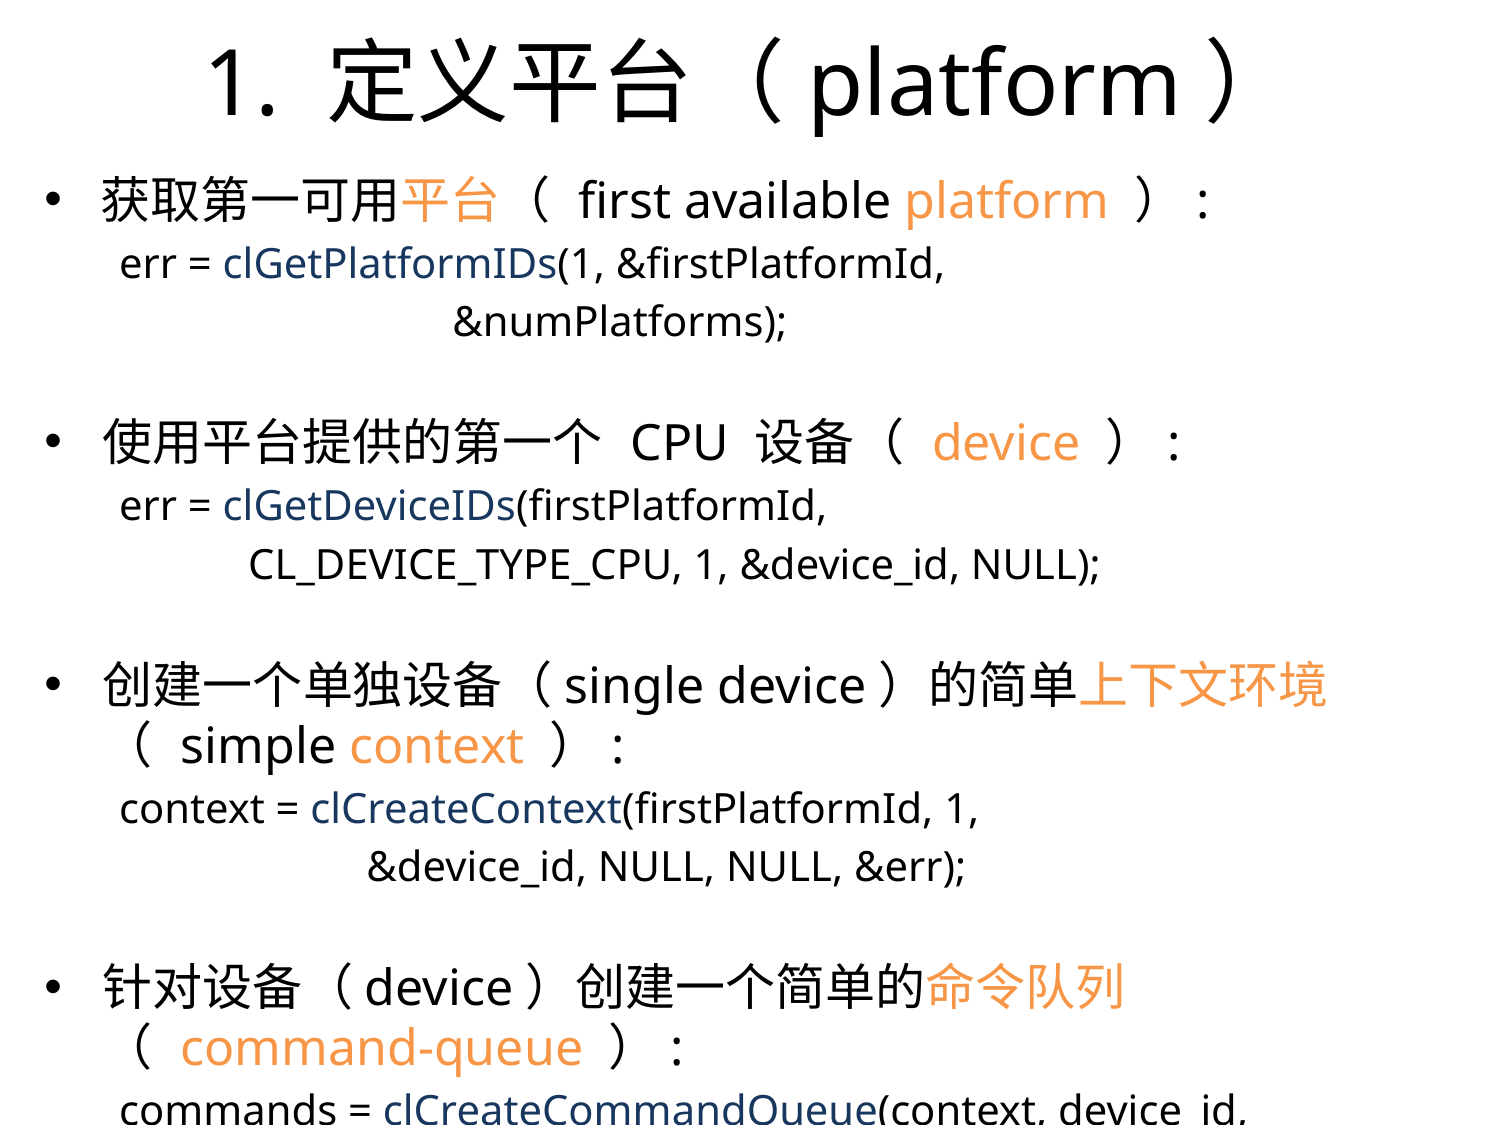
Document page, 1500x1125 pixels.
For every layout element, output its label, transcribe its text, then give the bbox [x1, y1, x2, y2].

text_box 1. 定义平台（platform） [74, 0, 1425, 160]
text_box 获取第一可用平台（ first available platform ）: err = clGetPlatformIDs(1, &firstPlatformId, &numPlatforms); 使用平台提供的第一个 CPU 设备（ device ）: err = clGetDeviceIDs(firstPlatformId, CL_DEVICE_TYPE_CPU, 1, &device_id, NULL); 创建一个单独设备（single device）的简单上下文环境（ simple context ）: context = clCreateContext(firstPlatformId, 1, &device_id, NULL, NULL, &err); 针对设备（device）创建一个简单的命令队列（ command-queue ）: commands = clCreateCommandQueue(context, device_id, 0, &err); [29, 160, 1471, 1094]
